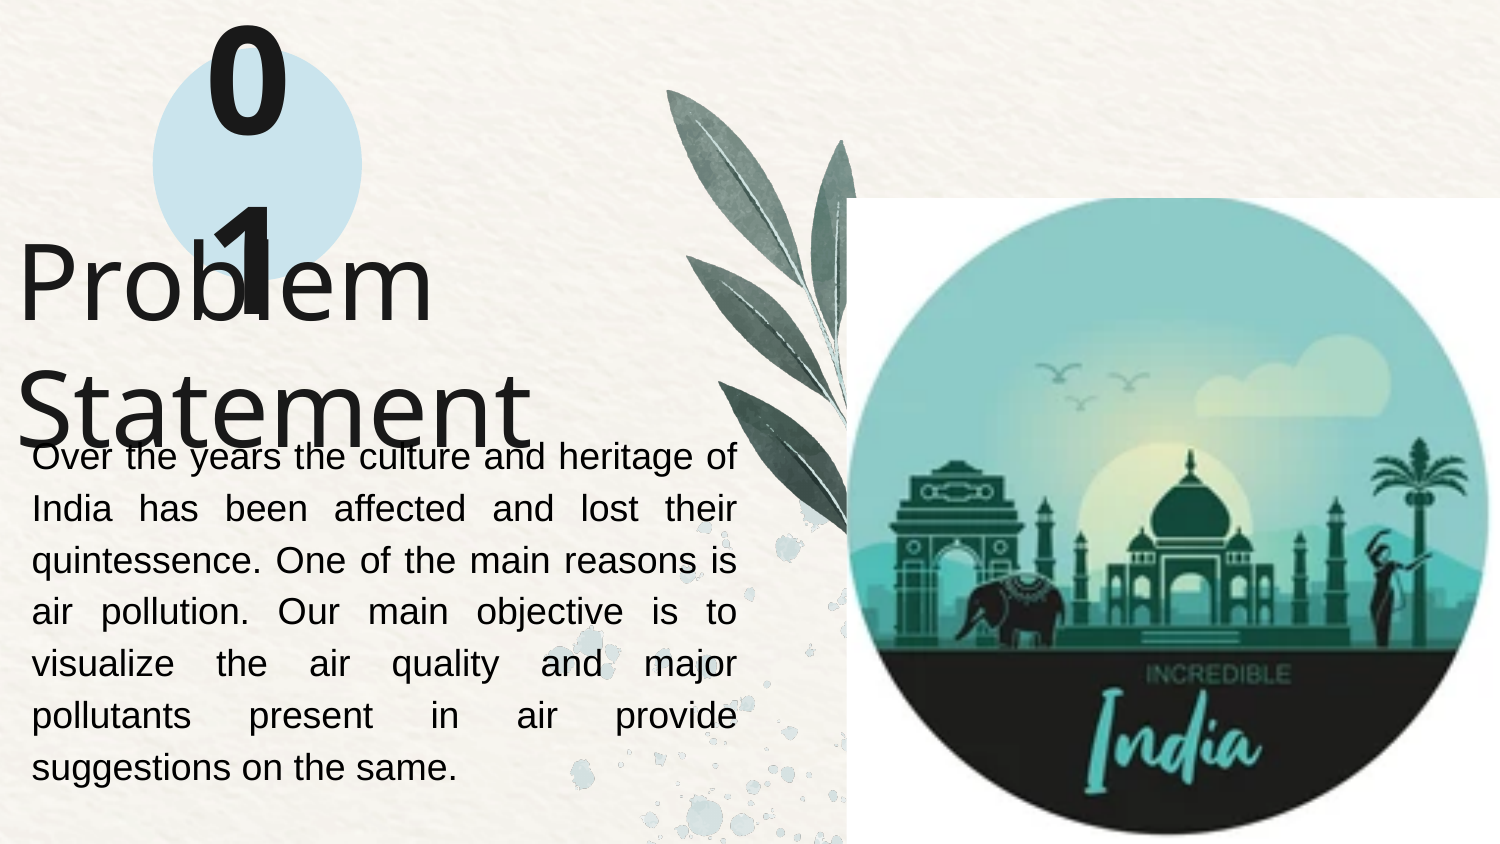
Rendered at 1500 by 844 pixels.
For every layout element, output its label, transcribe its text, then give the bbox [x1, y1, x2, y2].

text_box Over the years the culture and heritage of India has been affected and lost their quintessence. One of the main reasons is air pollution. Our main objective is to visualize the air quality and major pollutants present in air provide suggestions on the same. [16, 410, 753, 838]
title Problem Statement [0, 272, 770, 411]
picture [0, 0, 1500, 844]
title 01 [152, 111, 344, 217]
text_box [164, 47, 362, 272]
